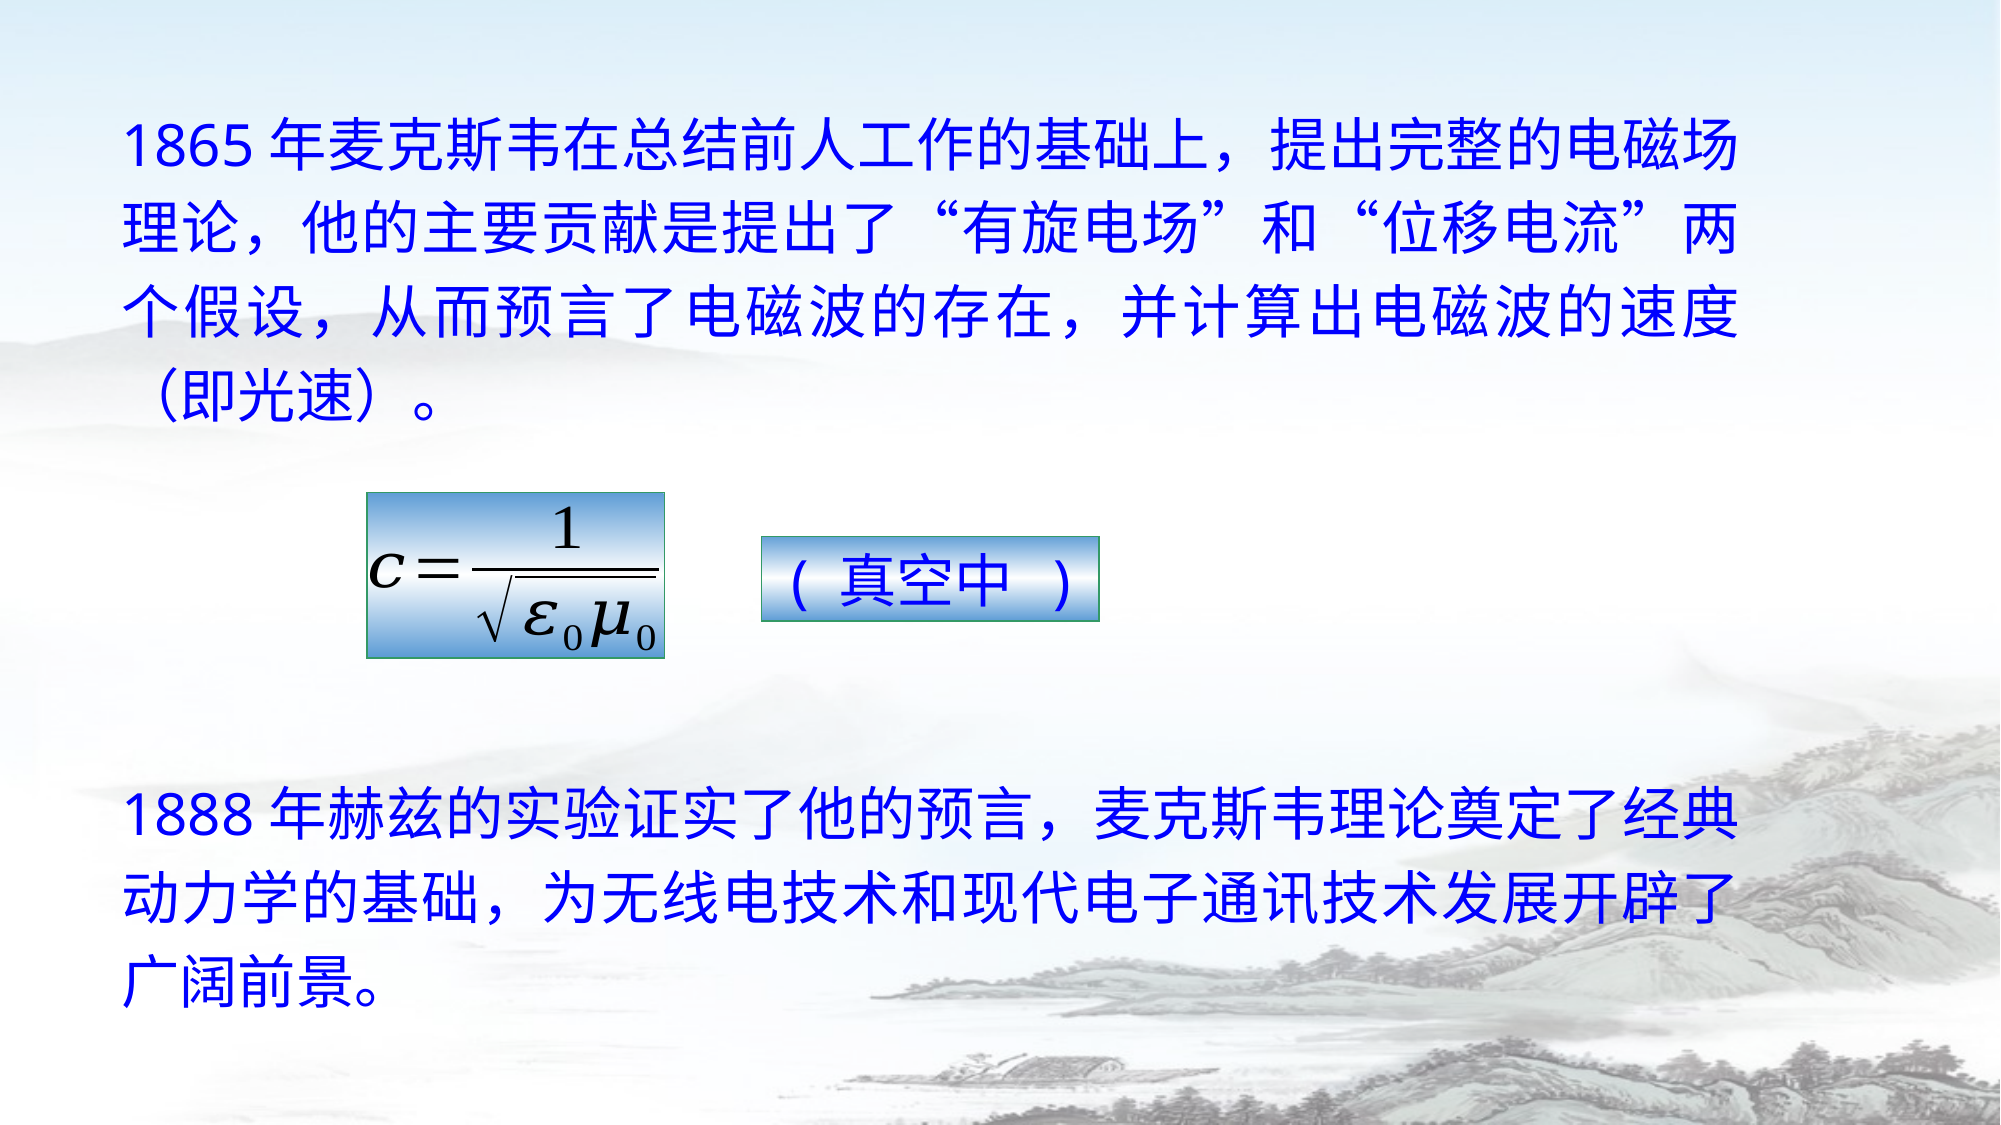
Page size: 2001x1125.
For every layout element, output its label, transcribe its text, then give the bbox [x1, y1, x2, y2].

text_box [0, 0, 2000, 1125]
text_box 1888年赫兹的实验证实了他的预言，麦克斯韦理论奠定了经典动力学的基础，为无线电技术和现代电子通讯技术发展开辟了广阔前景。 [106, 755, 1755, 1023]
text_box ( 真空中 ) [761, 536, 1100, 622]
text_box 1865年麦克斯韦在总结前人工作的基础上，提出完整的电磁场理论，他的主要贡献是提出了“有旋电场”和“位移电流”两个假设，从而预言了电磁波的存在，并计算出电磁波的速度（即光速）。 [106, 86, 1755, 437]
